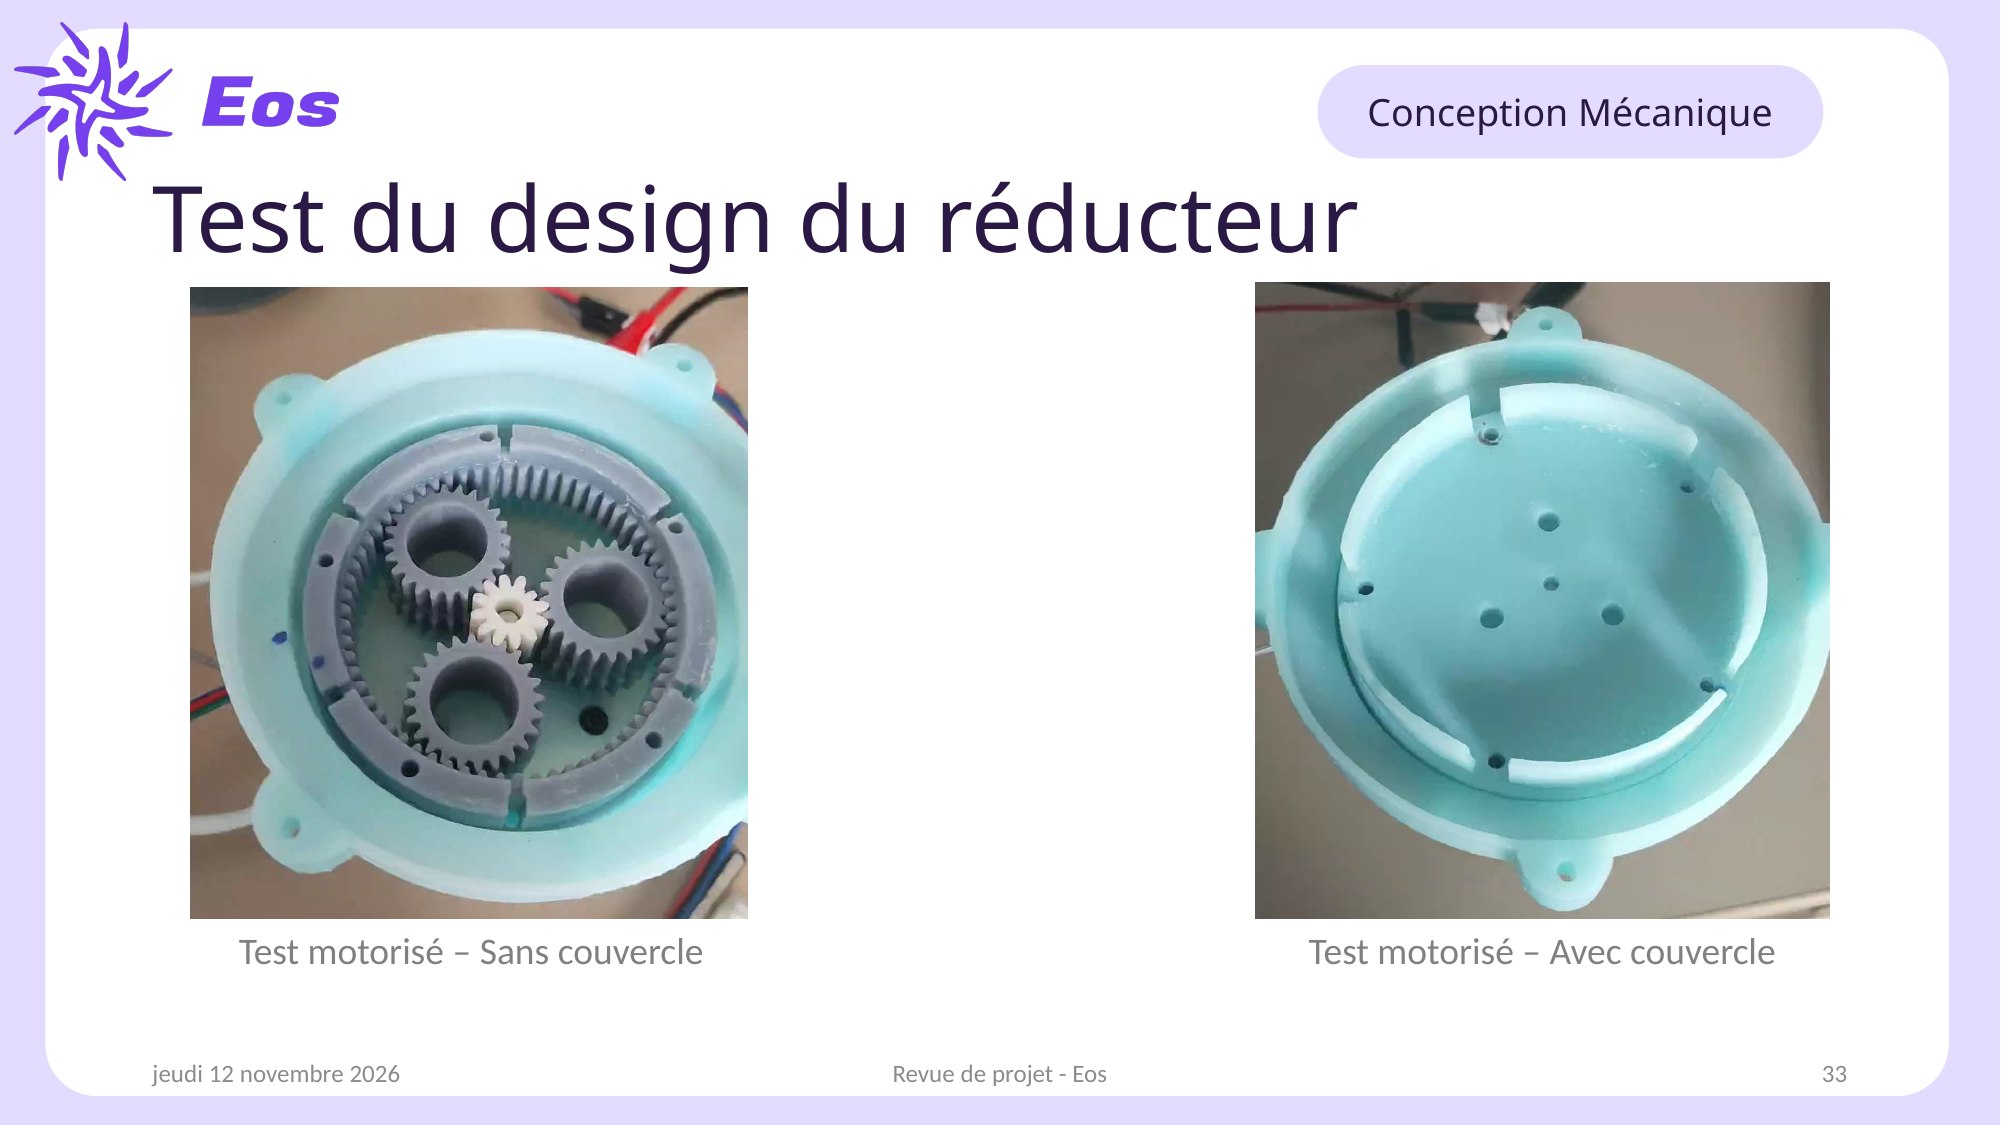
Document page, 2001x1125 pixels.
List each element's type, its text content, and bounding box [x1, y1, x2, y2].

title Test du design du réducteur [137, 158, 1863, 288]
slide_number jeudi 20 février 2025 [137, 1042, 588, 1103]
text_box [1254, 281, 1831, 920]
picture [14, 22, 339, 181]
text_box Test motorisé – Avec couvercle [1274, 920, 1810, 980]
footer Revue de projet - Eos [662, 1042, 1338, 1103]
text_box Conception Mécanique [1316, 63, 1825, 160]
text_box Test motorisé – Sans couvercle [217, 920, 726, 979]
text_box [189, 287, 749, 920]
slide_number 33 [1412, 1042, 1863, 1103]
